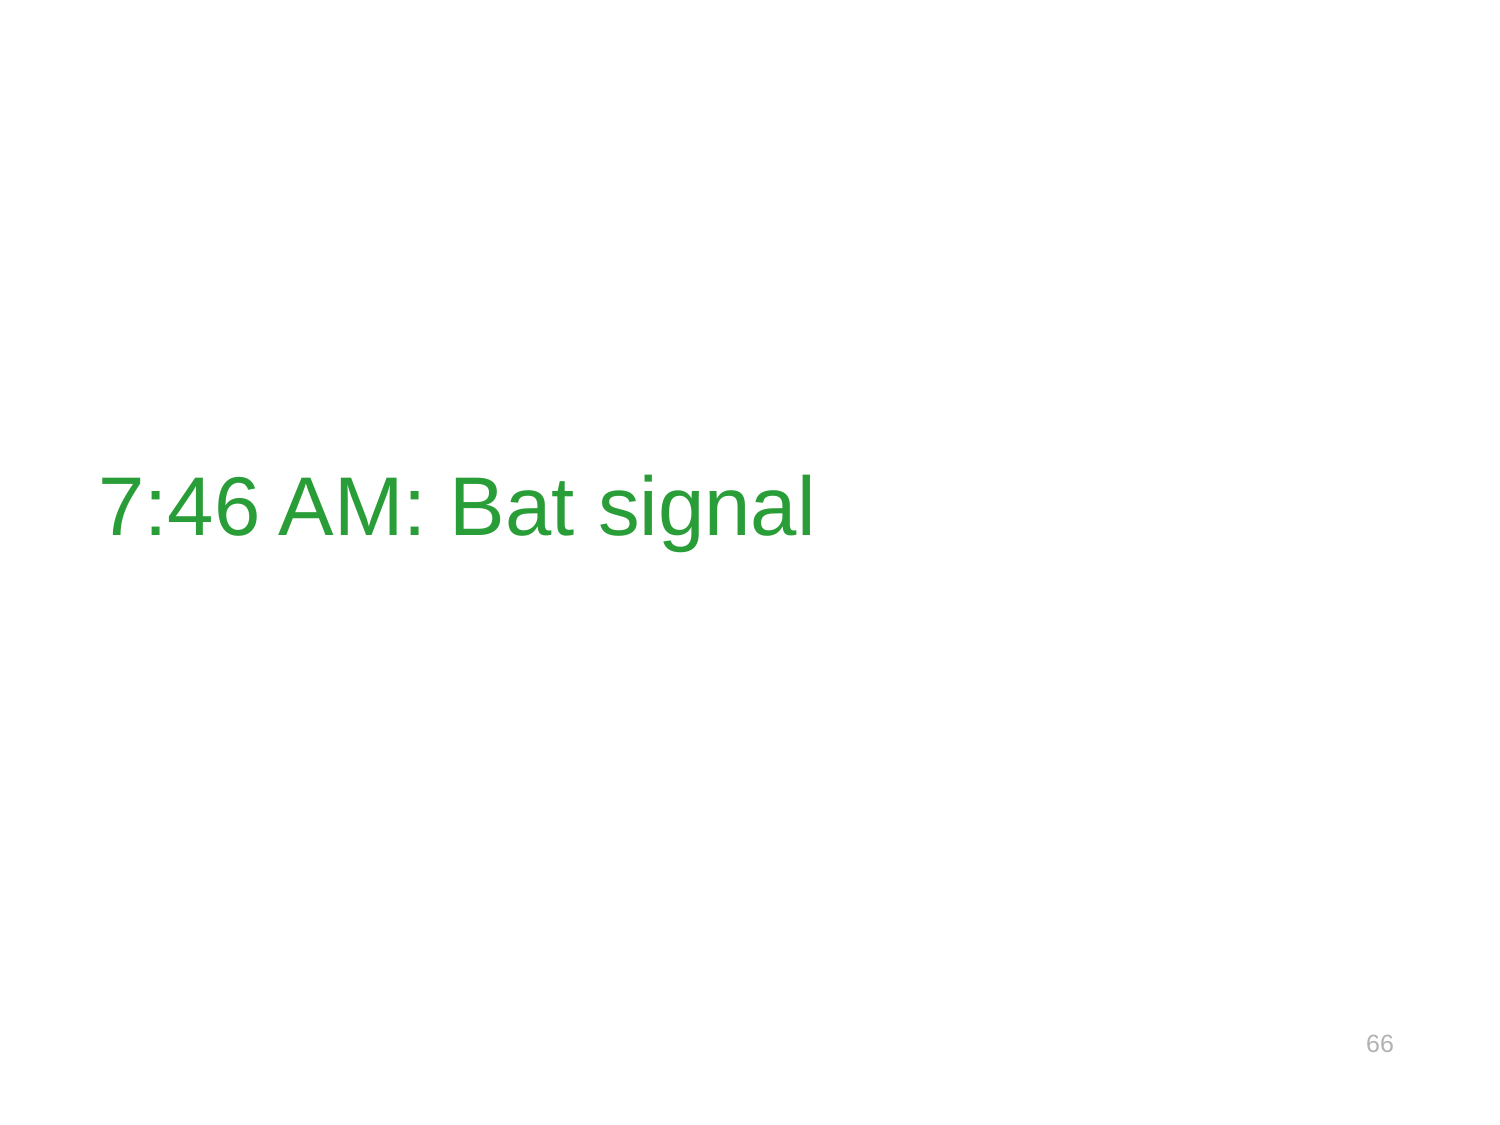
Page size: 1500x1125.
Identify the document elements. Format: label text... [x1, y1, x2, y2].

title 7:46 AM: Bat signal [87, 341, 1418, 663]
footer 66 [934, 1012, 1410, 1073]
